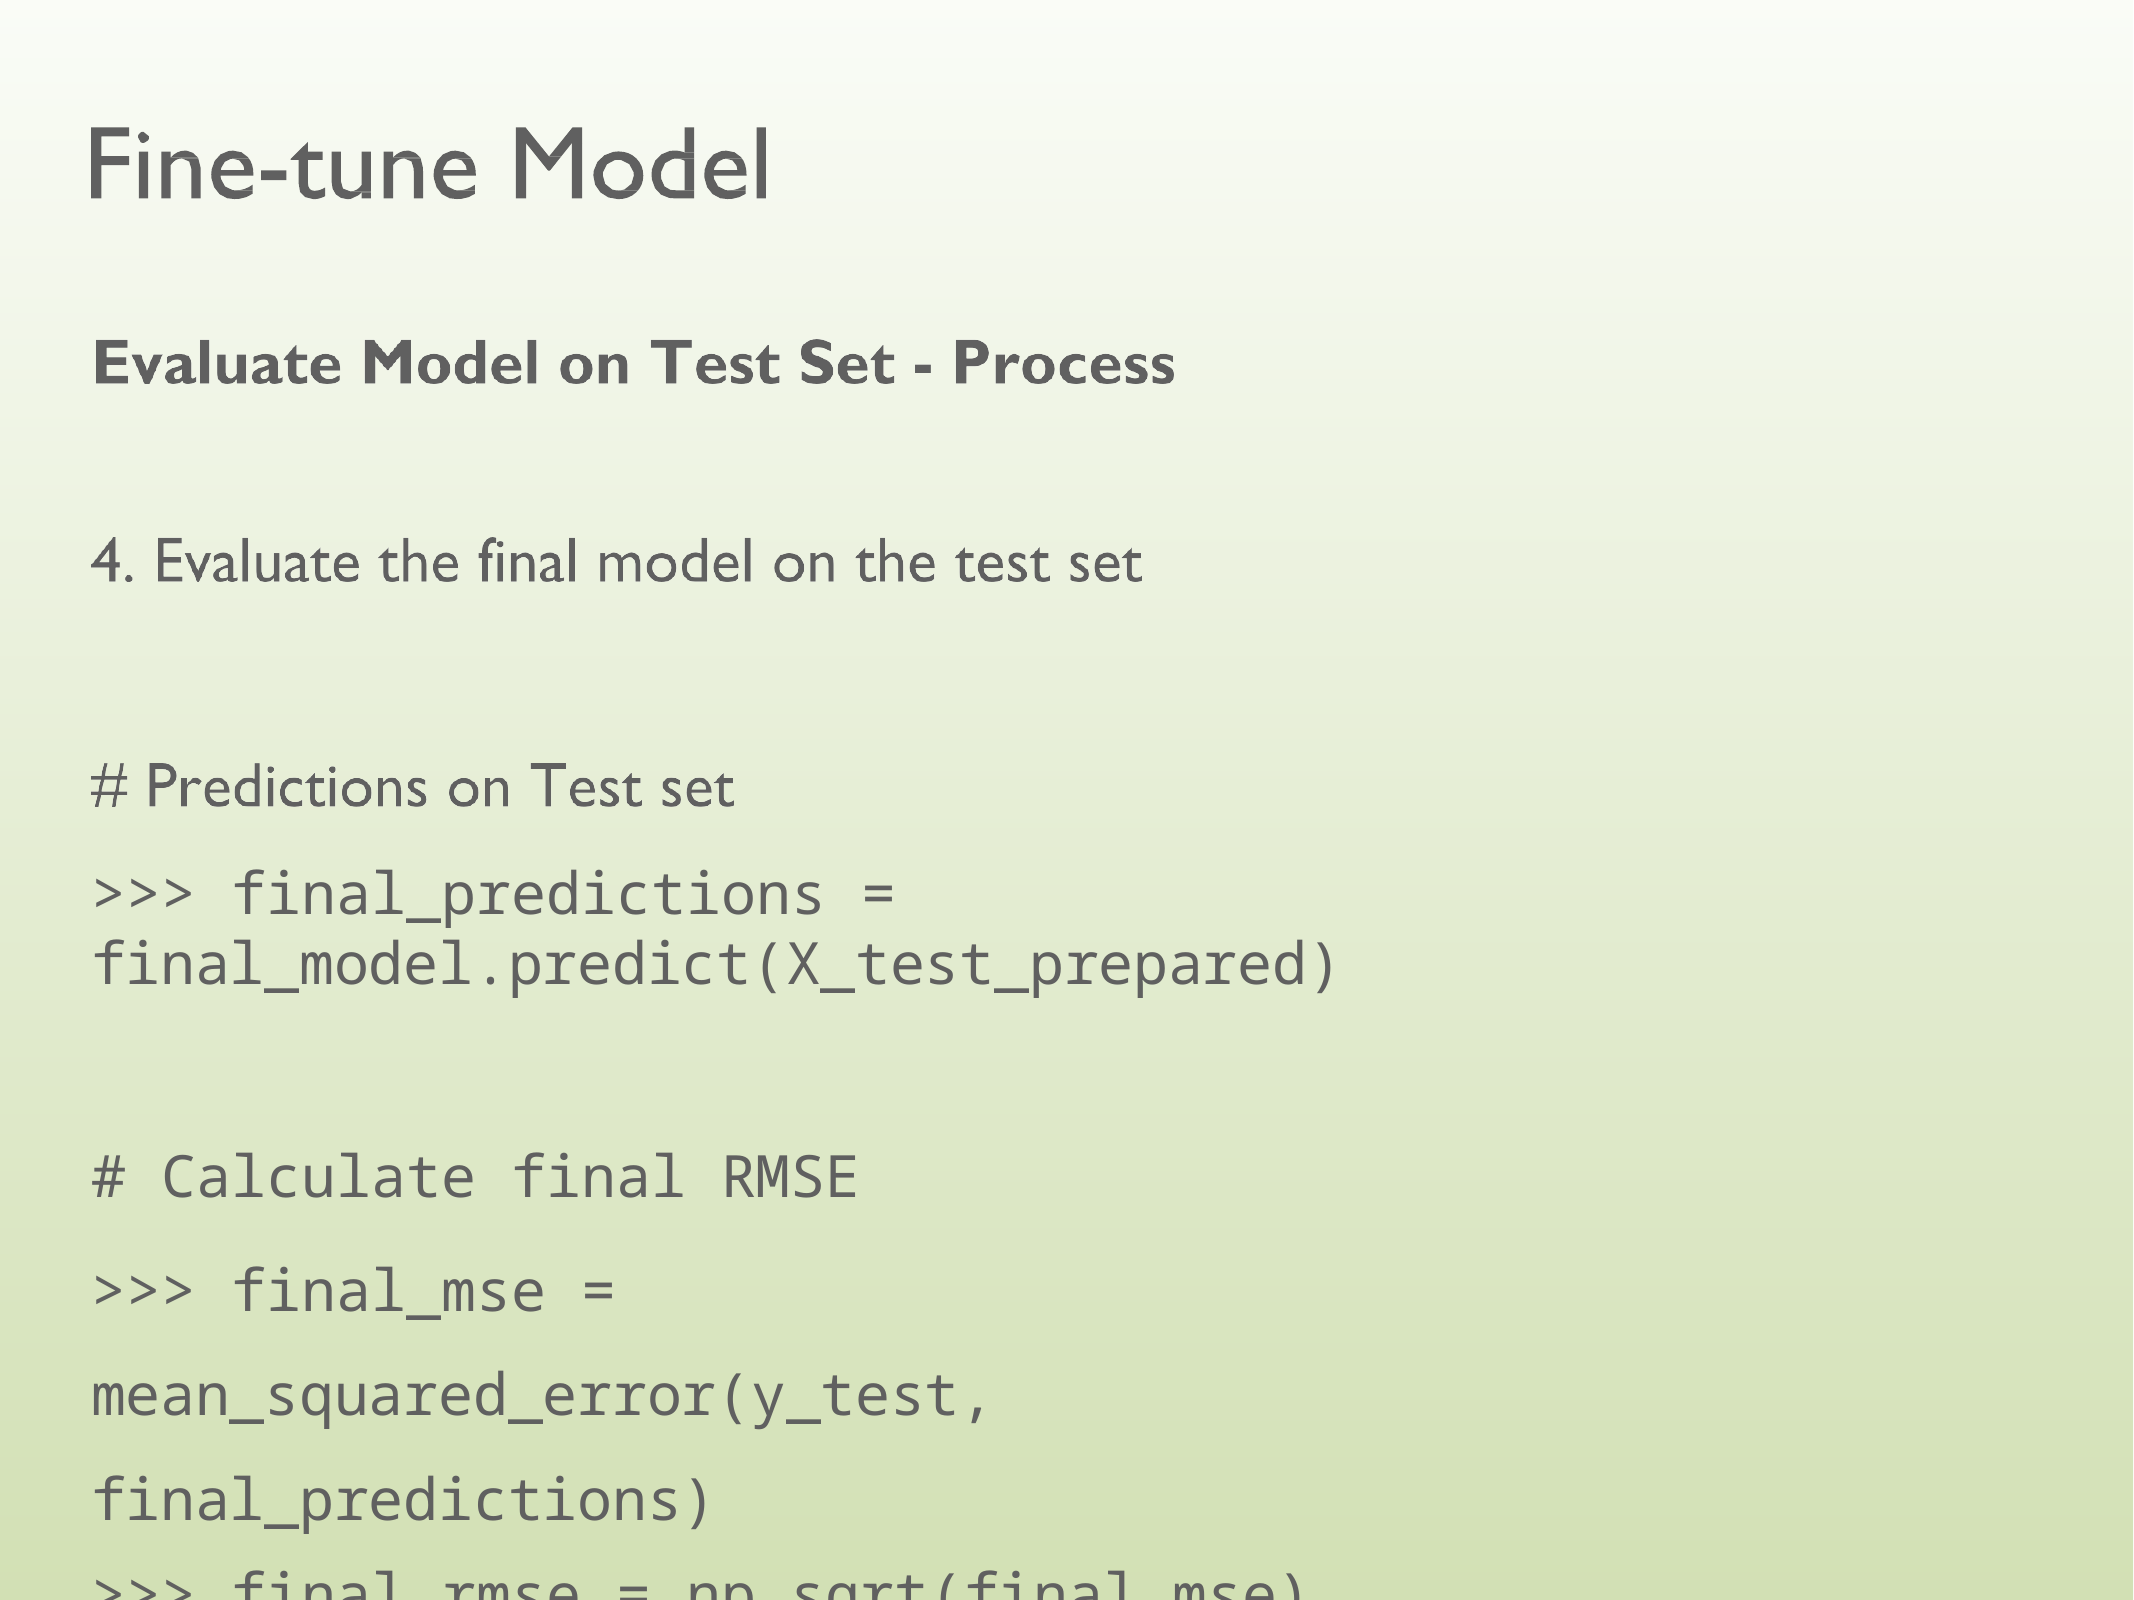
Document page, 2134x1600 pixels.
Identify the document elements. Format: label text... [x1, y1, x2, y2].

text_box [433, 150, 476, 200]
text_box [261, 170, 287, 181]
text_box [91, 127, 130, 199]
text_box [383, 150, 424, 199]
text_box >>> final_predictions = final_model.predict(X_test_prepared) # Calculate final RMSE >>> final_mse = mean_squared_error(y_test, final_predictions) >>> final_rmse = np.sqrt(final_mse) [89, 854, 2015, 1600]
text_box [593, 151, 644, 200]
text_box [515, 127, 583, 199]
picture [95, 339, 1174, 384]
text_box [138, 131, 149, 143]
text_box [161, 150, 201, 199]
text_box [211, 150, 254, 200]
picture [90, 763, 735, 808]
text_box [704, 150, 747, 200]
text_box [756, 127, 766, 199]
text_box [290, 141, 326, 200]
picture [91, 537, 1143, 582]
text_box [651, 127, 695, 199]
text_box [331, 151, 371, 200]
text_box [138, 151, 149, 199]
